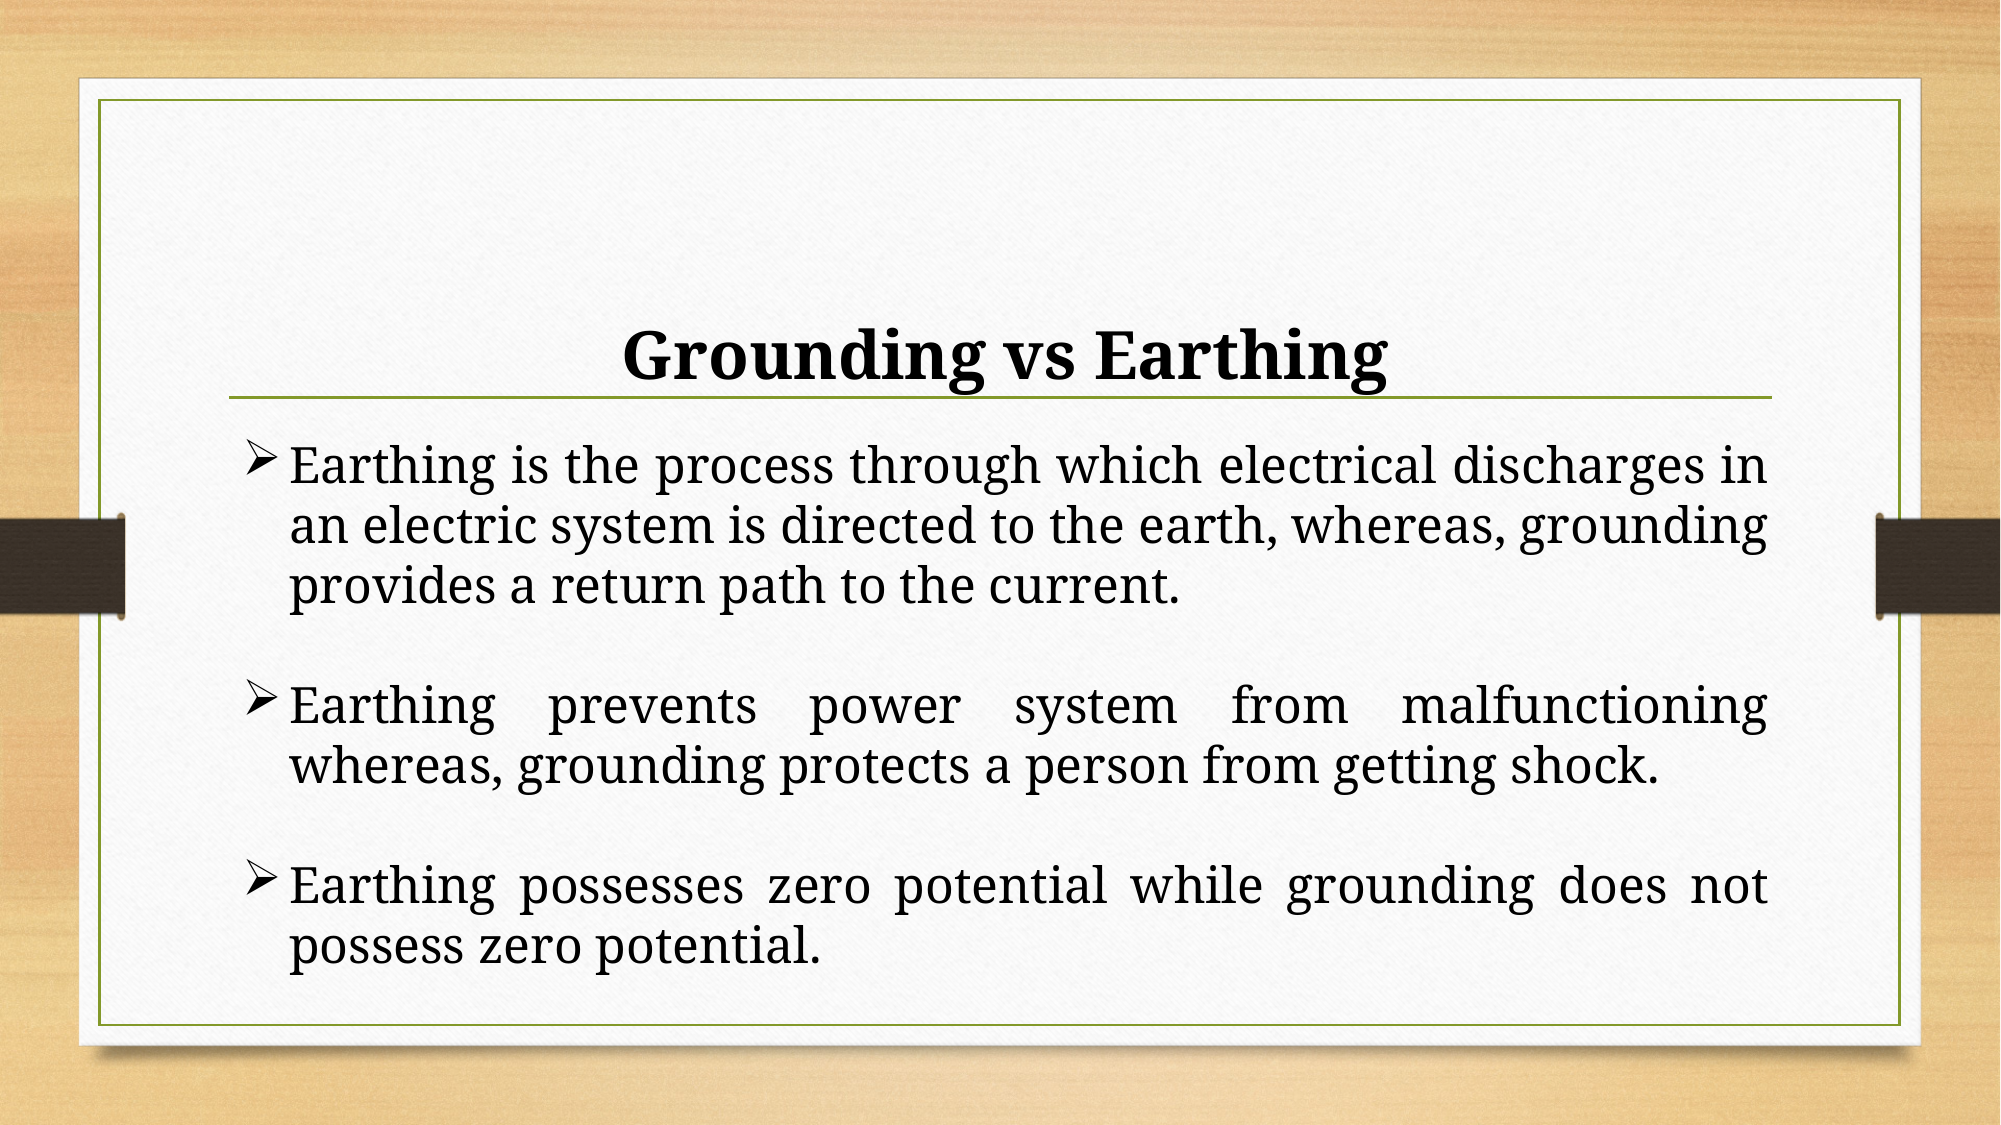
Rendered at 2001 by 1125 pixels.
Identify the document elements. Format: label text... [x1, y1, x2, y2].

text_box Earthing is the process through which electrical discharges in an electric system is directed to the earth, whereas, grounding provides a return path to the current. Earthing prevents power system from malfunctioning whereas, grounding protects a person from getting shock. Earthing possesses zero potential while grounding does not possess zero potential. [227, 426, 1785, 982]
text_box Grounding vs Earthing [227, 305, 1785, 400]
picture [0, 0, 2001, 1125]
